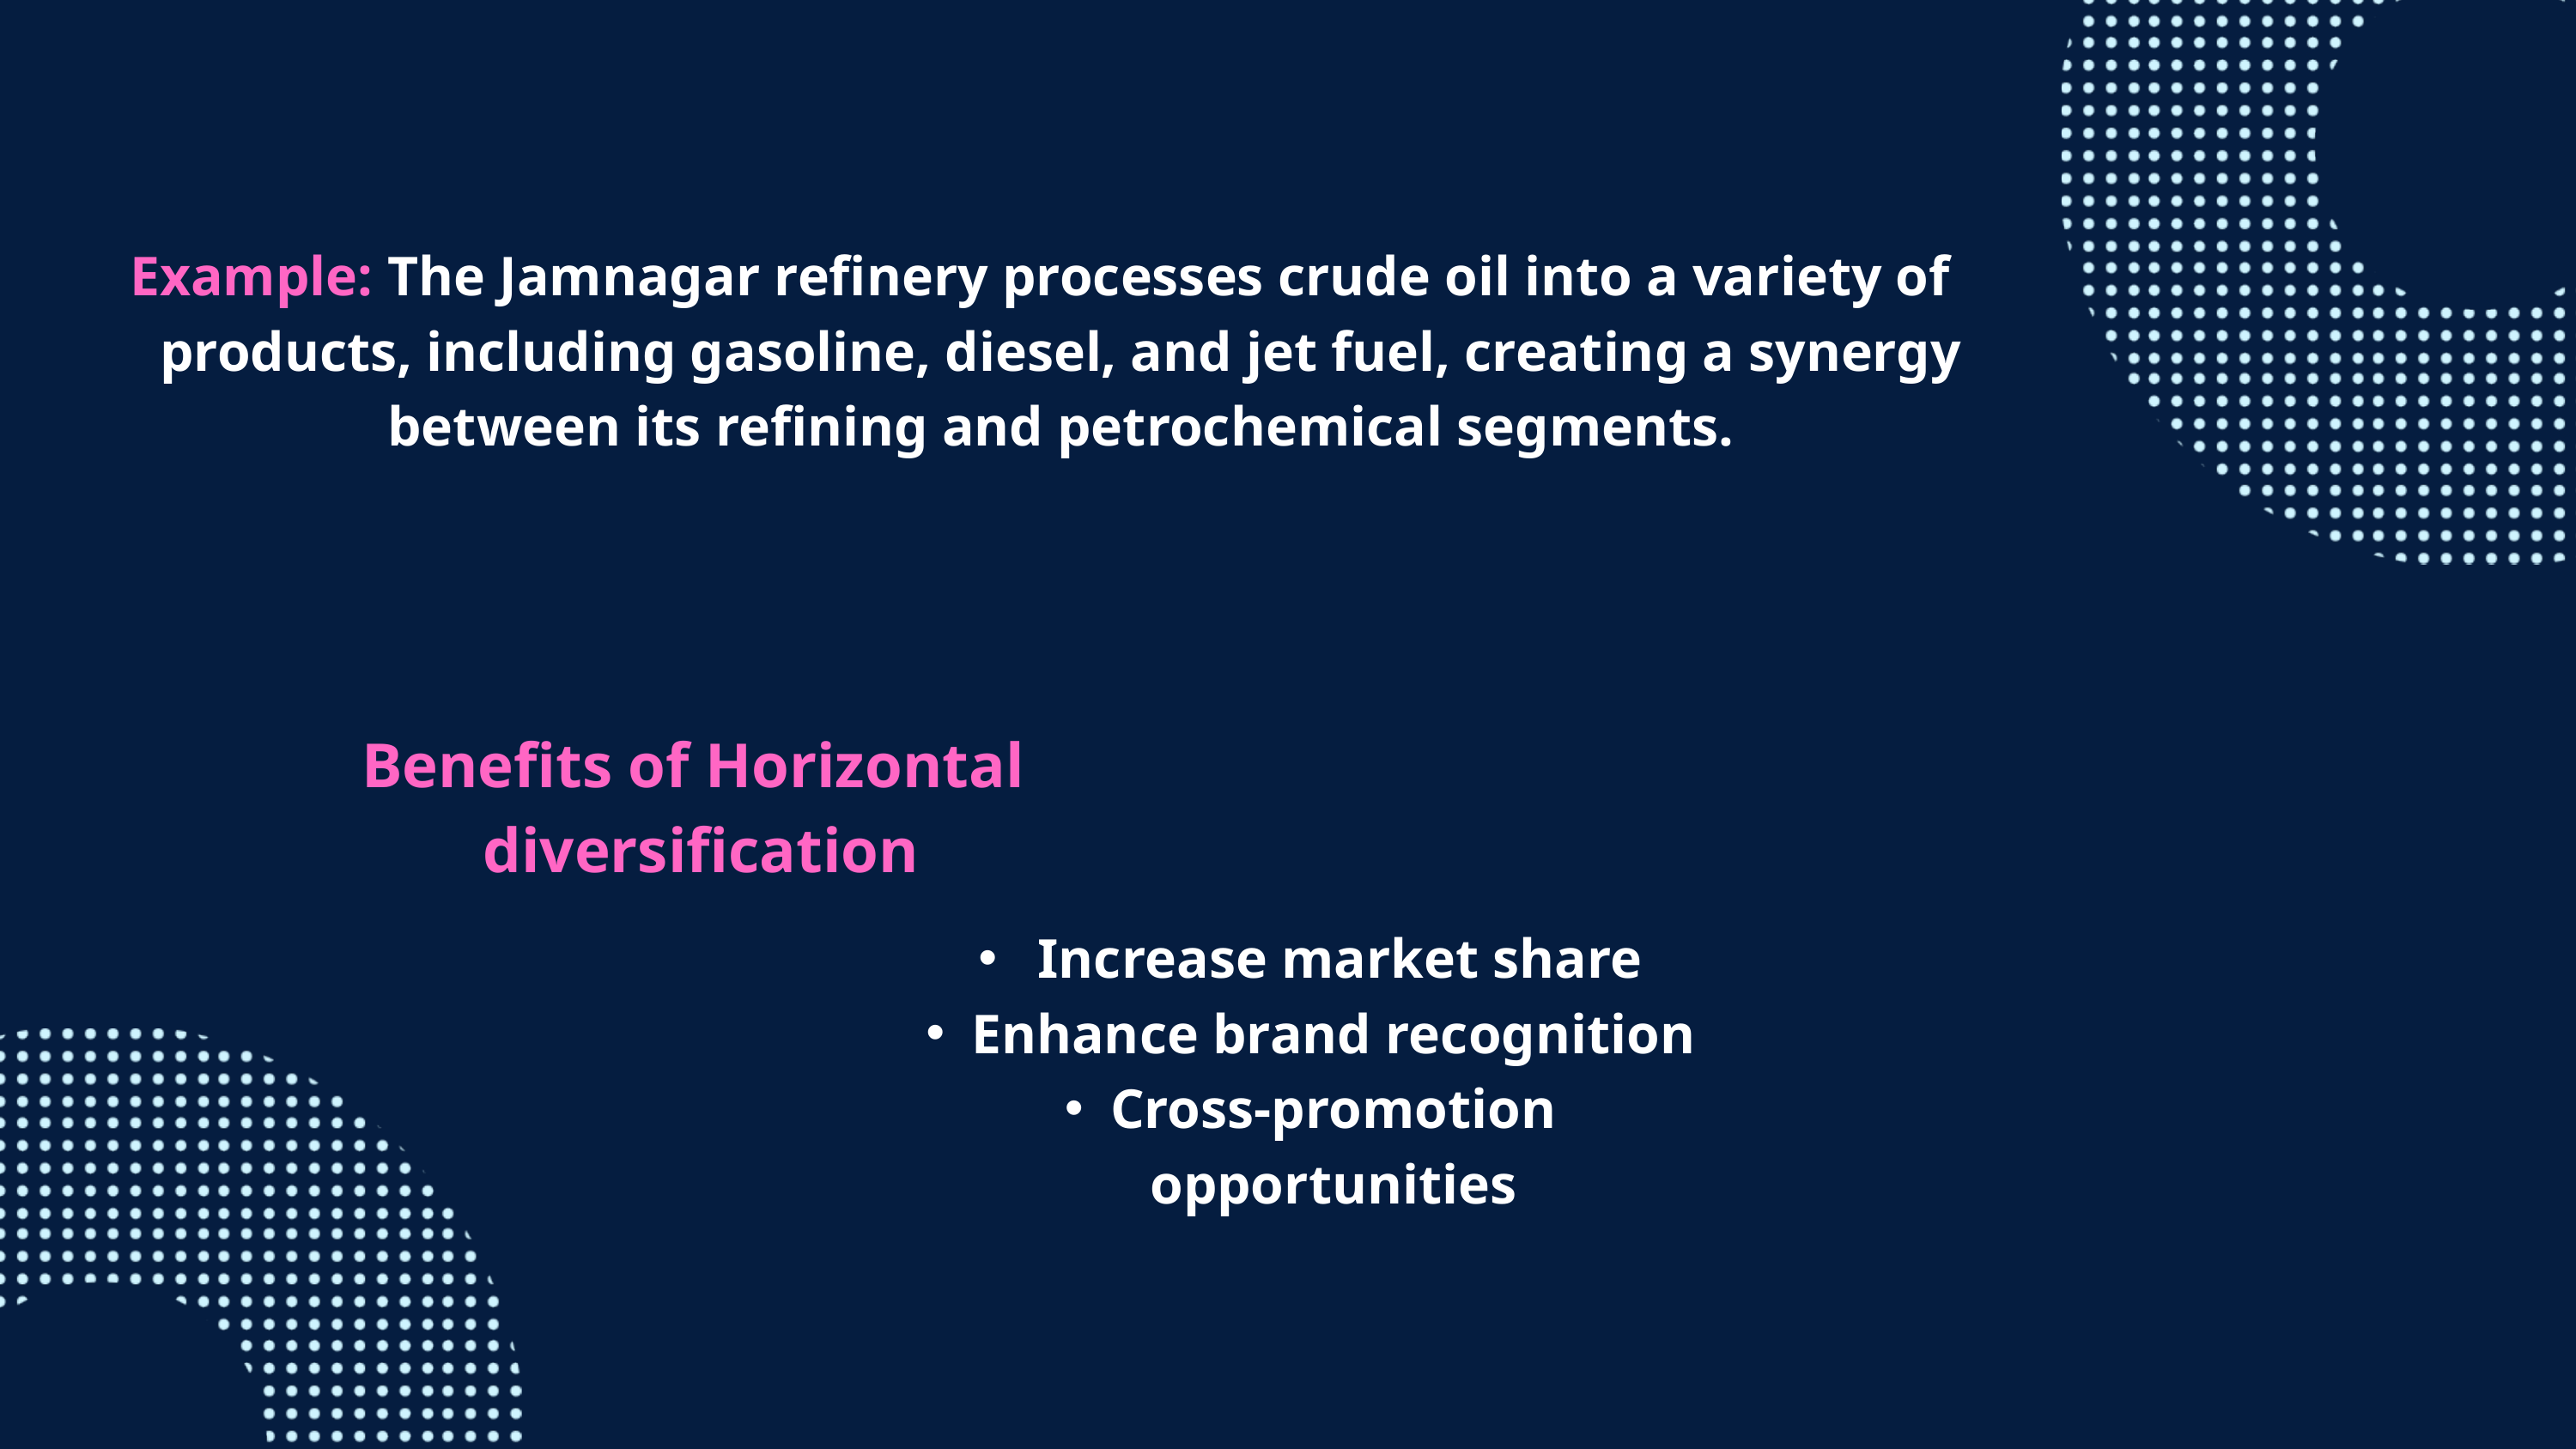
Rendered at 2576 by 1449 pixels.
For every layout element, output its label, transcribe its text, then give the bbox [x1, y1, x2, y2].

text_box Example: The Jamnagar refinery processes crude oil into a variety of products, including gasoline, diesel, and jet fuel, creating a synergy between its refining and petrochemical segments. [36, 231, 2061, 532]
text_box [0, 1028, 522, 1449]
text_box Increase market share Enhance brand recognition Cross-promotion opportunities [831, 913, 1745, 1215]
text_box [2061, 0, 2576, 565]
text_box Benefits of Horizontal diversification [144, 714, 1257, 885]
